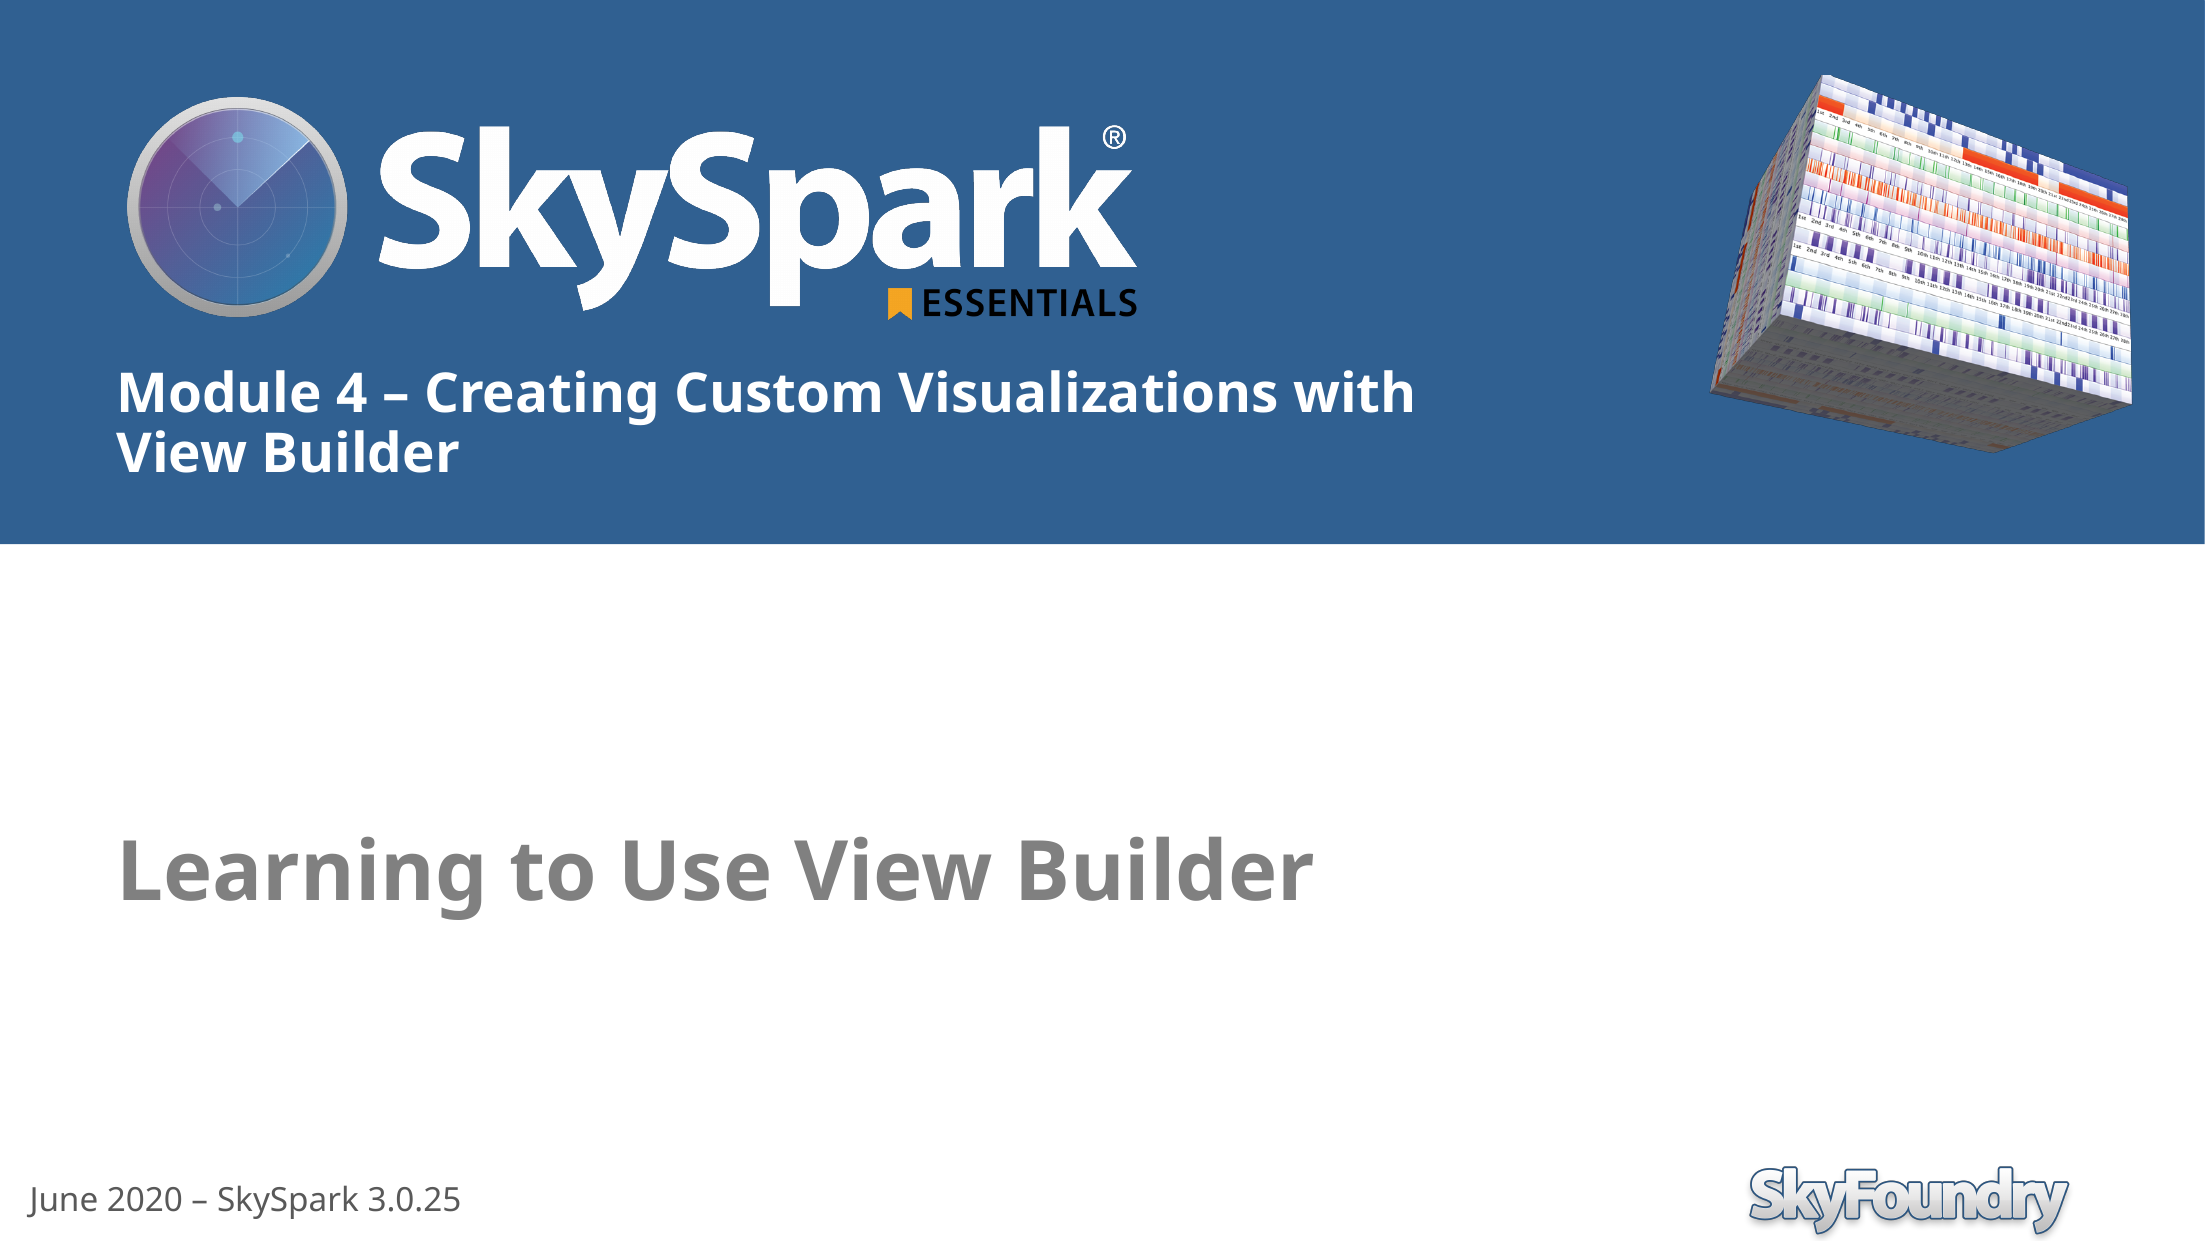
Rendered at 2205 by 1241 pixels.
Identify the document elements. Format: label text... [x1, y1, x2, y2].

list Learning to Use View Builder [101, 821, 2165, 934]
picture [1693, 75, 2147, 470]
picture [1739, 1145, 2076, 1241]
picture [127, 82, 1140, 325]
